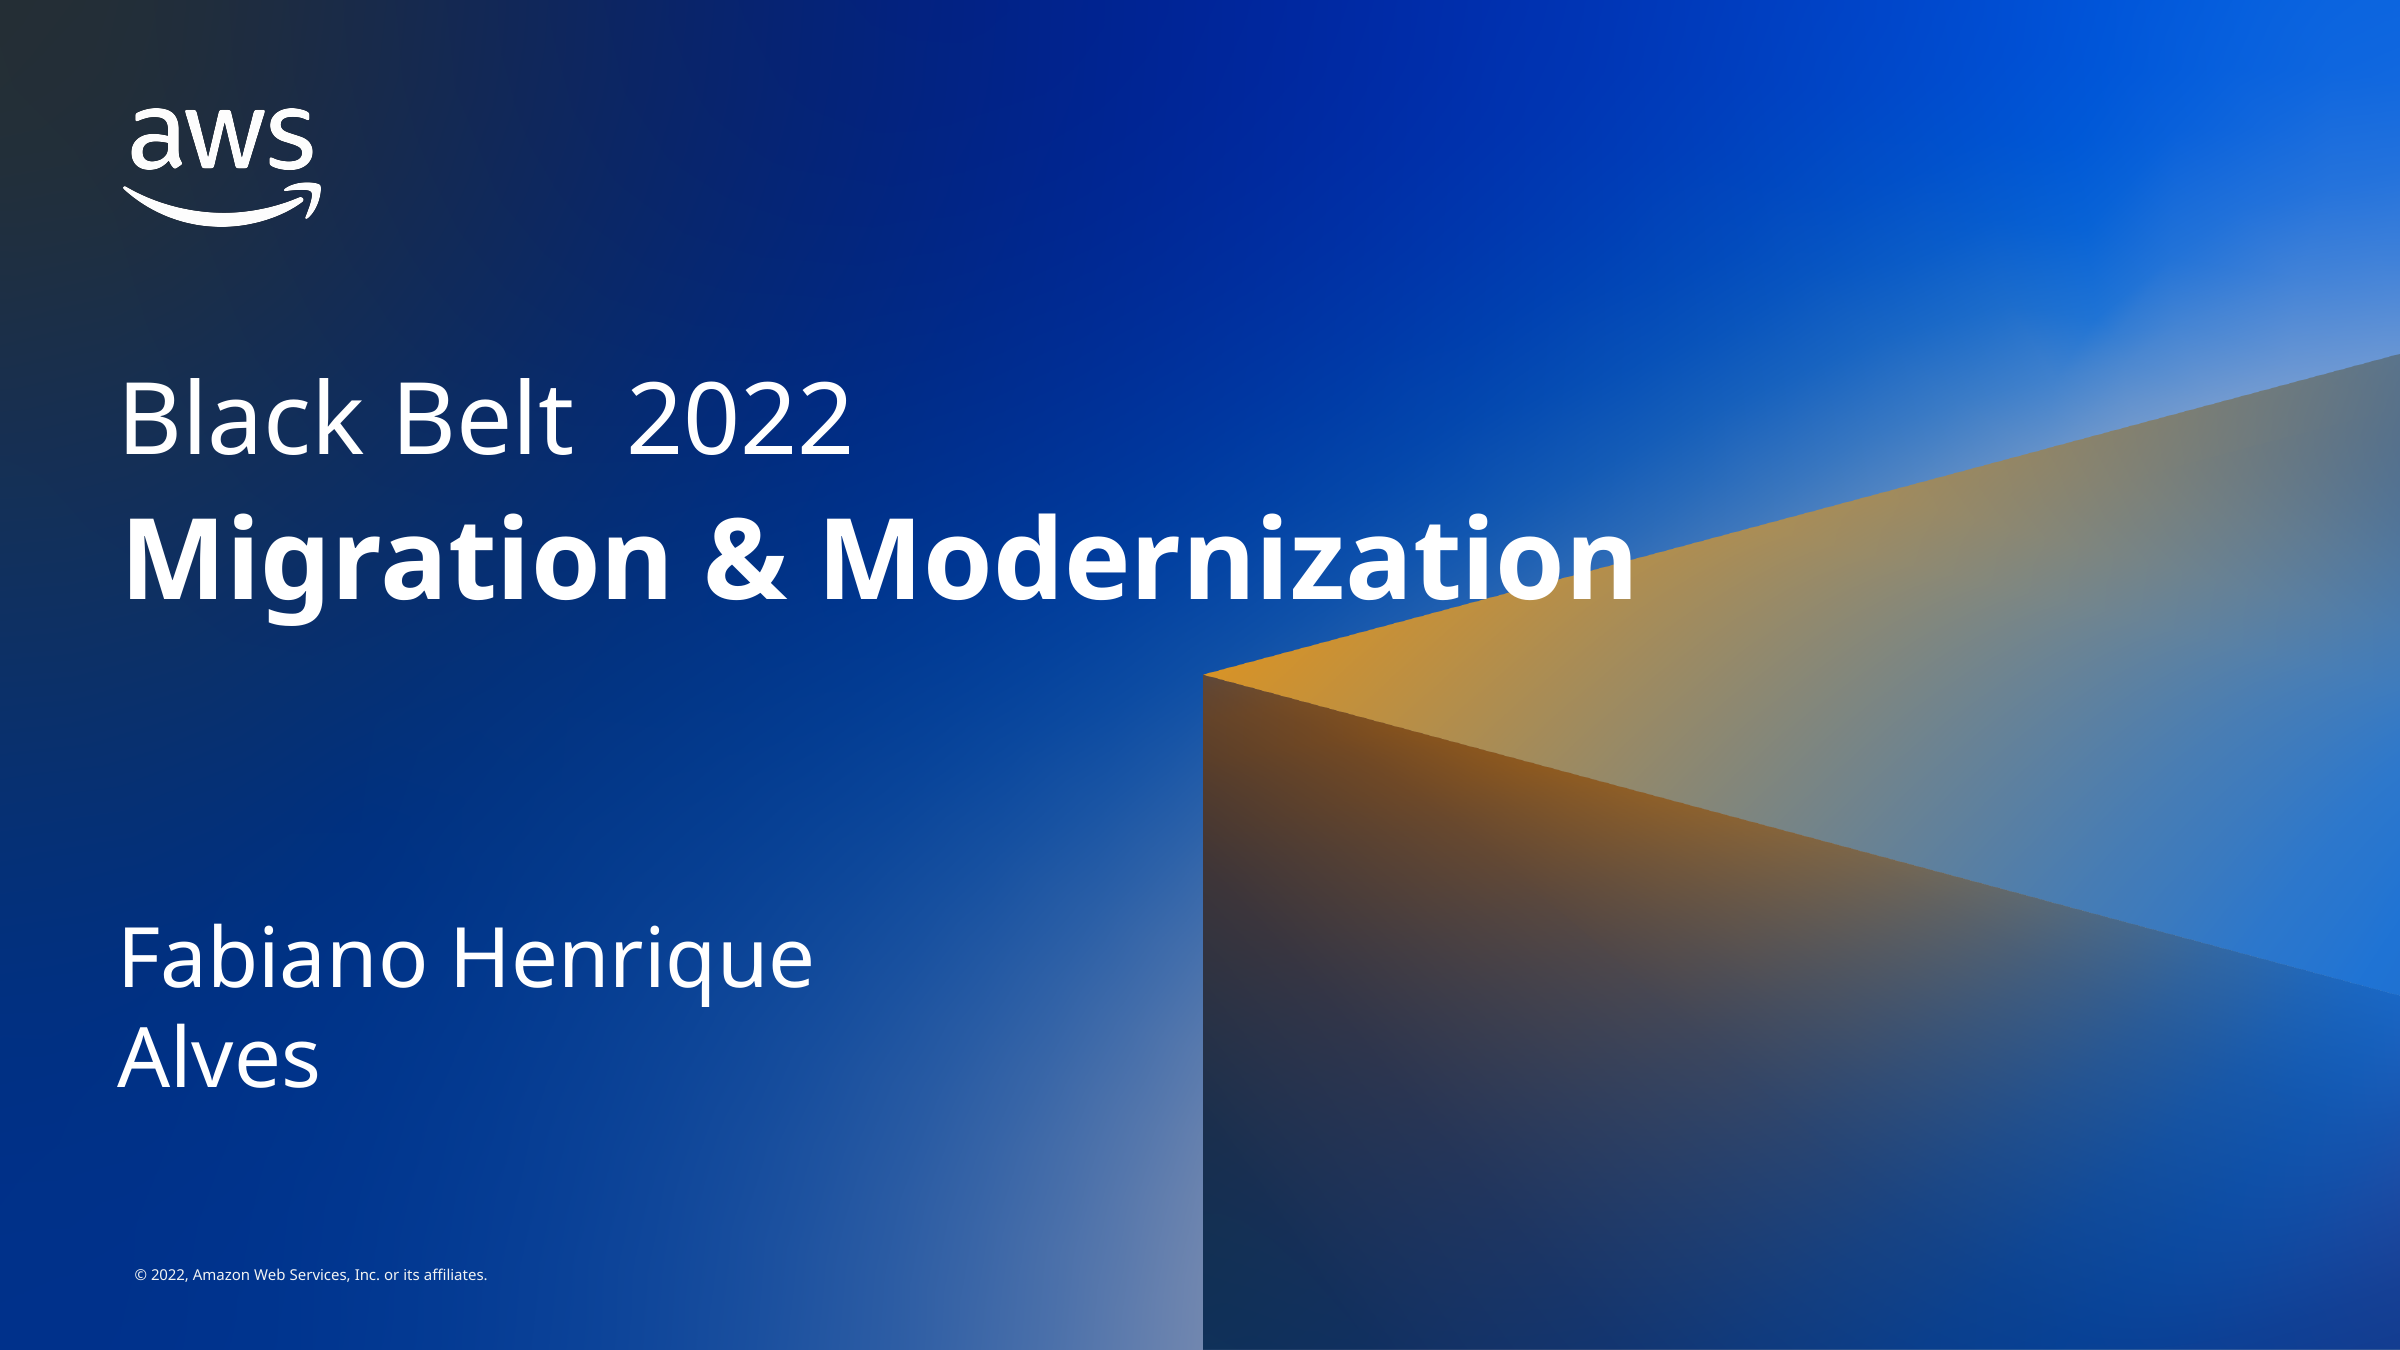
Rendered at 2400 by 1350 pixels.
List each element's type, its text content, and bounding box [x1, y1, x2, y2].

text_box Fabiano Henrique Alves [102, 897, 1050, 1112]
title Migration & Modernization [120, 494, 2382, 764]
text_box Black Belt 2022 [102, 346, 1916, 482]
picture [0, 0, 2400, 1350]
